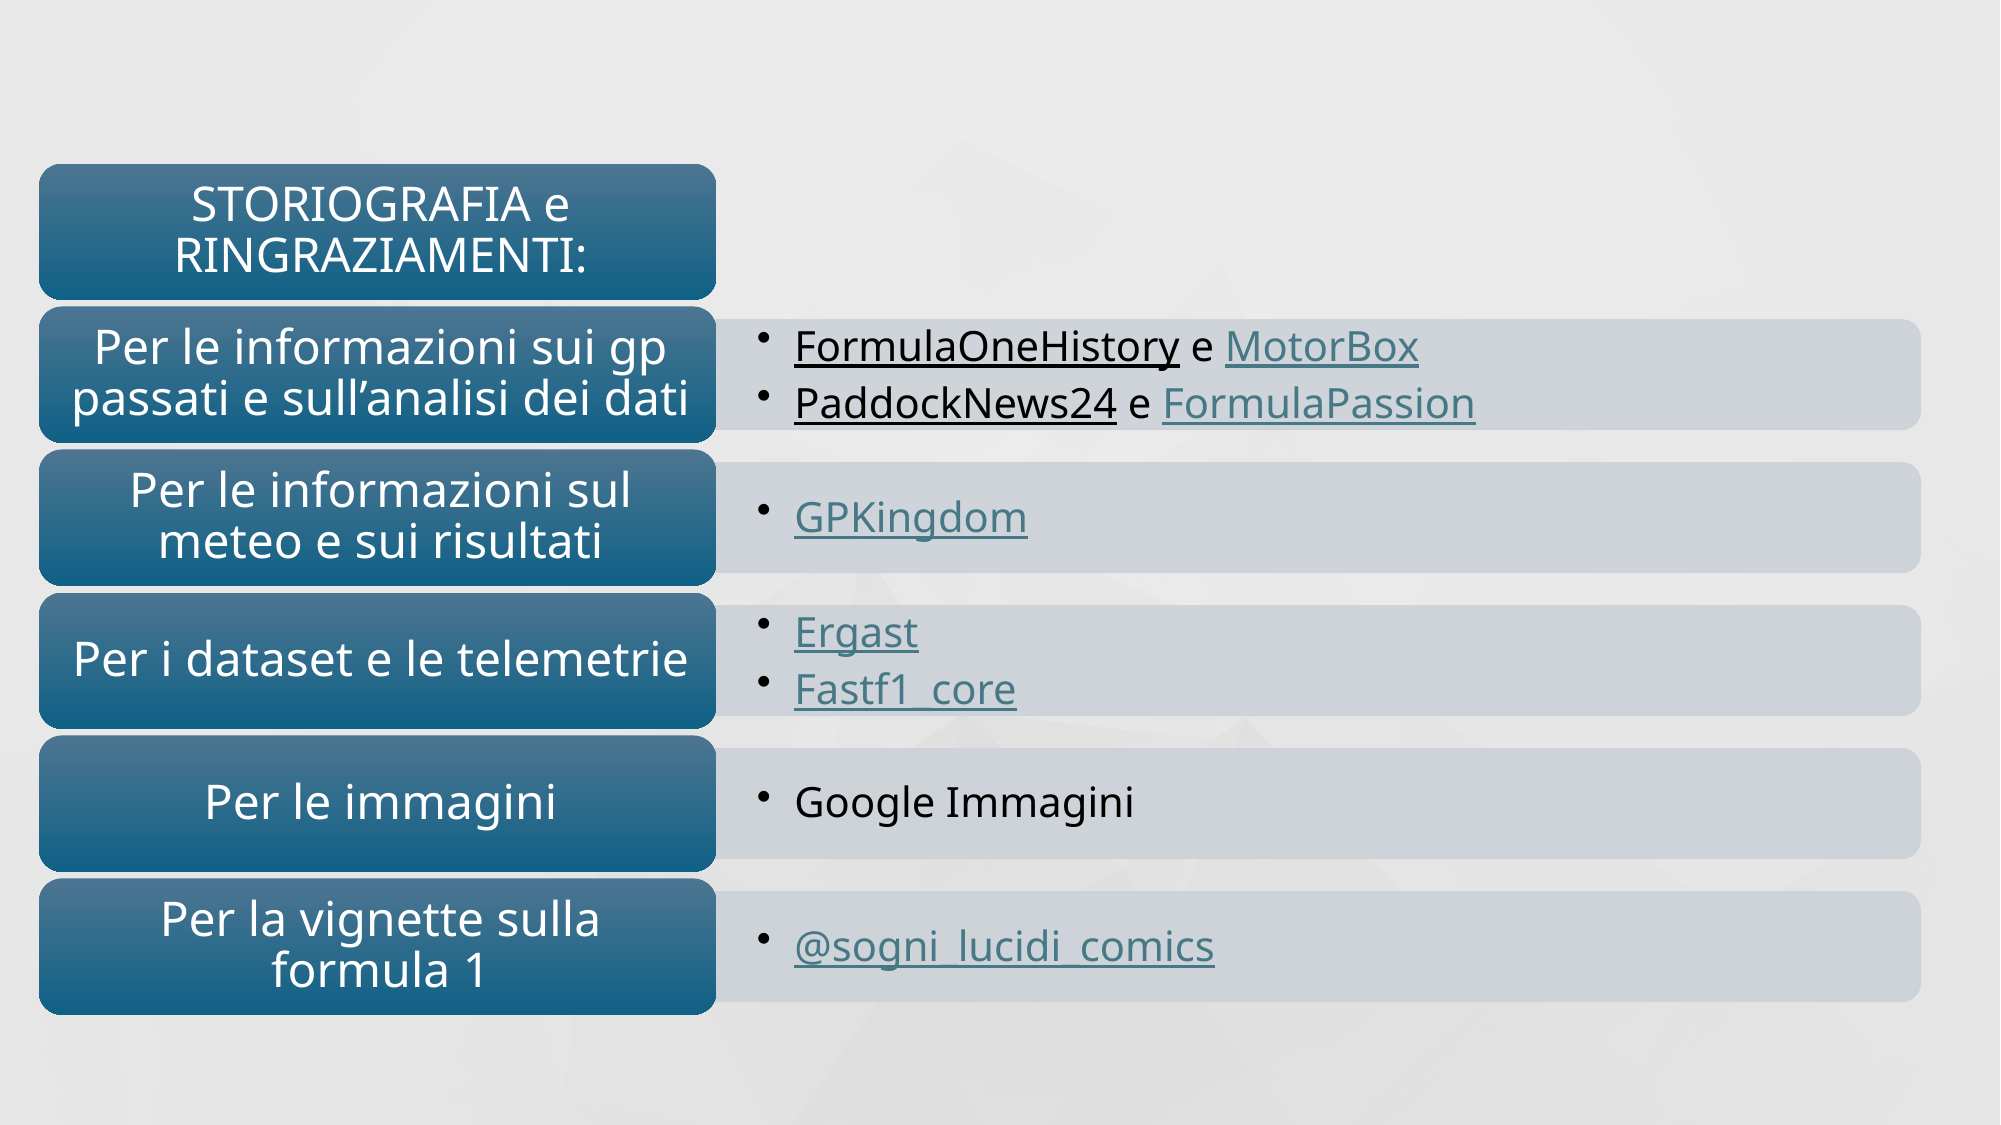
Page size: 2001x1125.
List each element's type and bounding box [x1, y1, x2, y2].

picture [0, 0, 2000, 1125]
text_box [38, 162, 1921, 1016]
